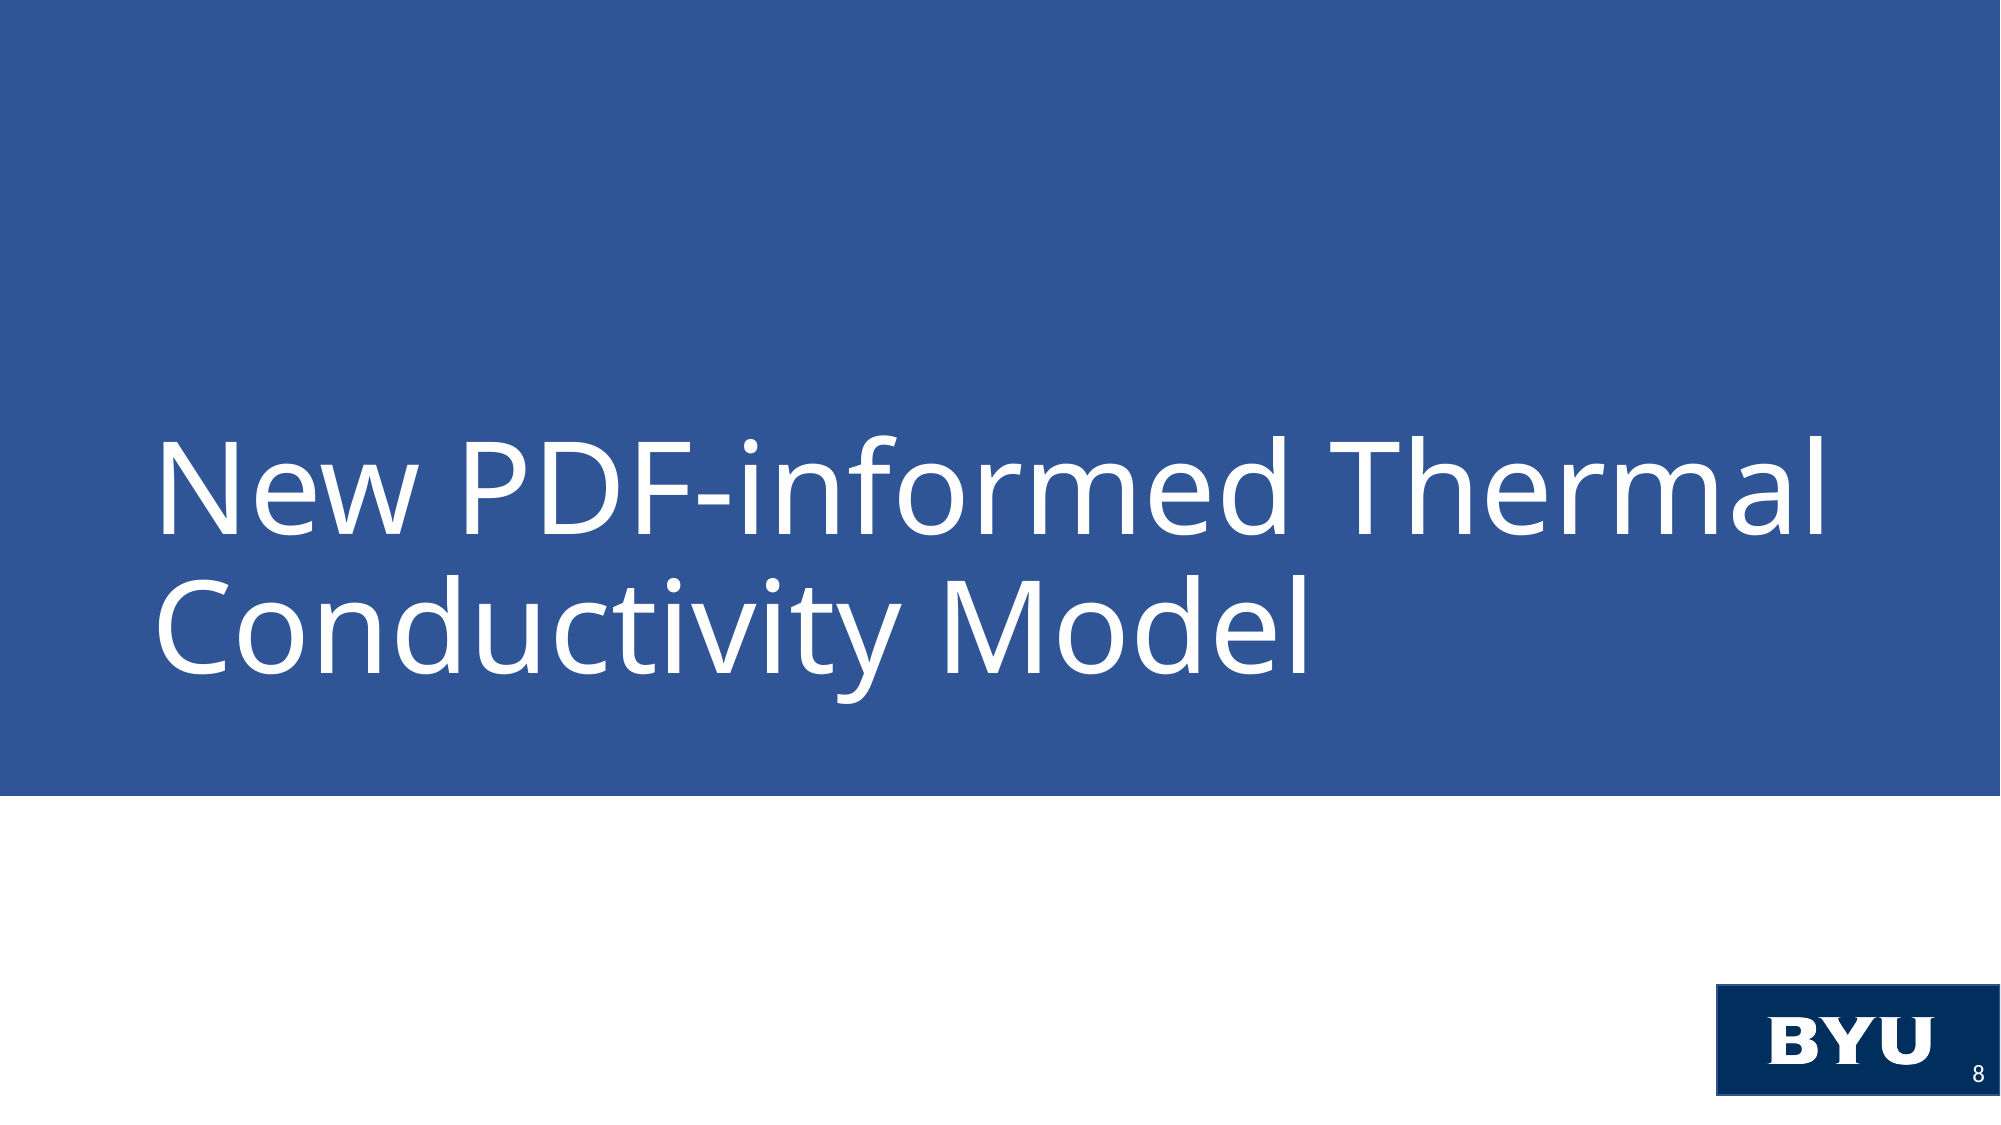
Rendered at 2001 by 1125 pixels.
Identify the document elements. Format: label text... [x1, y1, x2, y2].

text_box [0, 0, 2000, 797]
slide_number 8 [1550, 1042, 2000, 1103]
title New PDF-informed Thermal Conductivity Model [136, 280, 1862, 710]
picture [1767, 1017, 1935, 1042]
